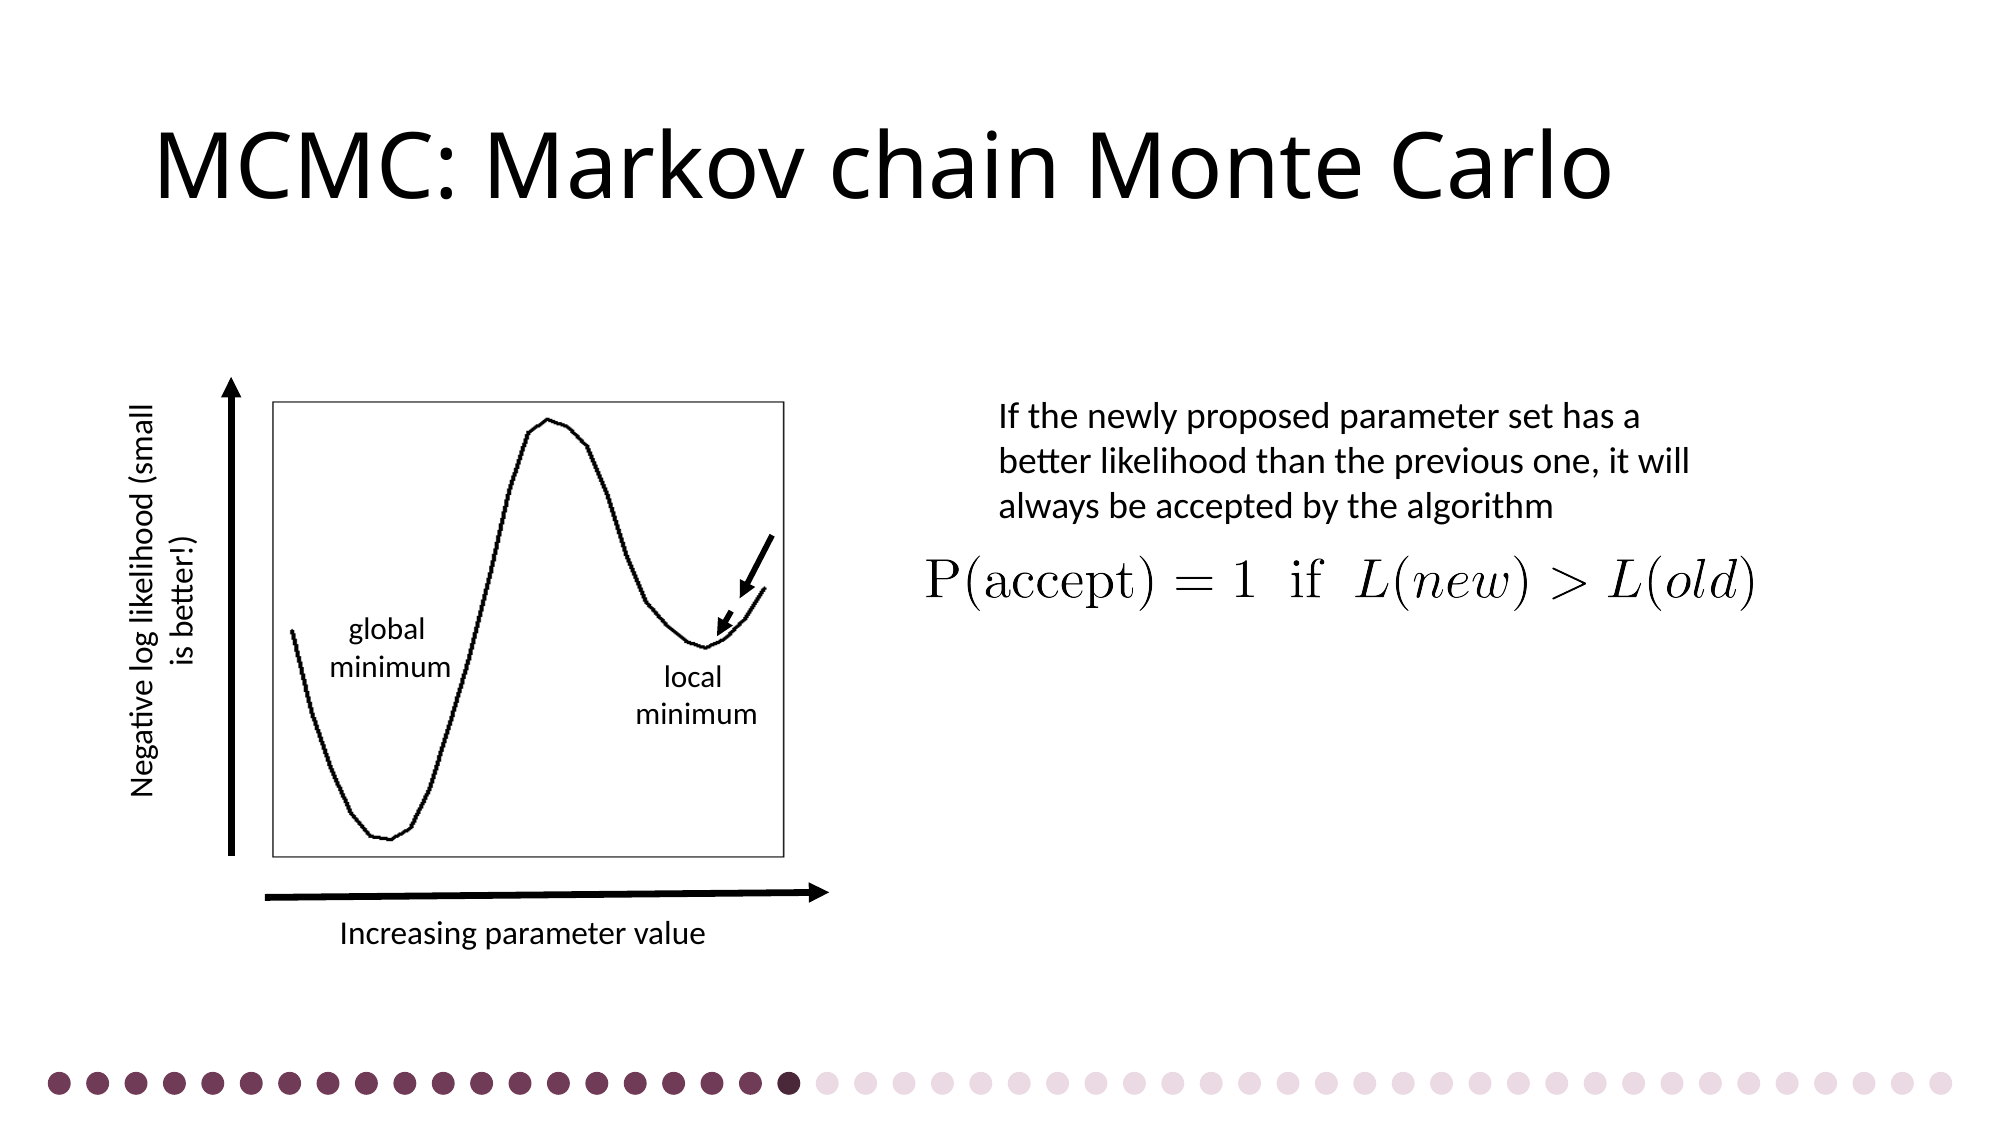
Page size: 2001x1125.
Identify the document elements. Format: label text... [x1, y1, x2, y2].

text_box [717, 611, 732, 637]
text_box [20, 1043, 1980, 1094]
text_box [739, 535, 773, 599]
text_box If the newly proposed parameter set has a better likelihood than the previous one, it will always be accepted by the algorithm [983, 383, 1739, 534]
title MCMC: Markov chain Monte Carlo [137, 59, 1863, 278]
picture [926, 555, 1753, 611]
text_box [111, 371, 830, 966]
